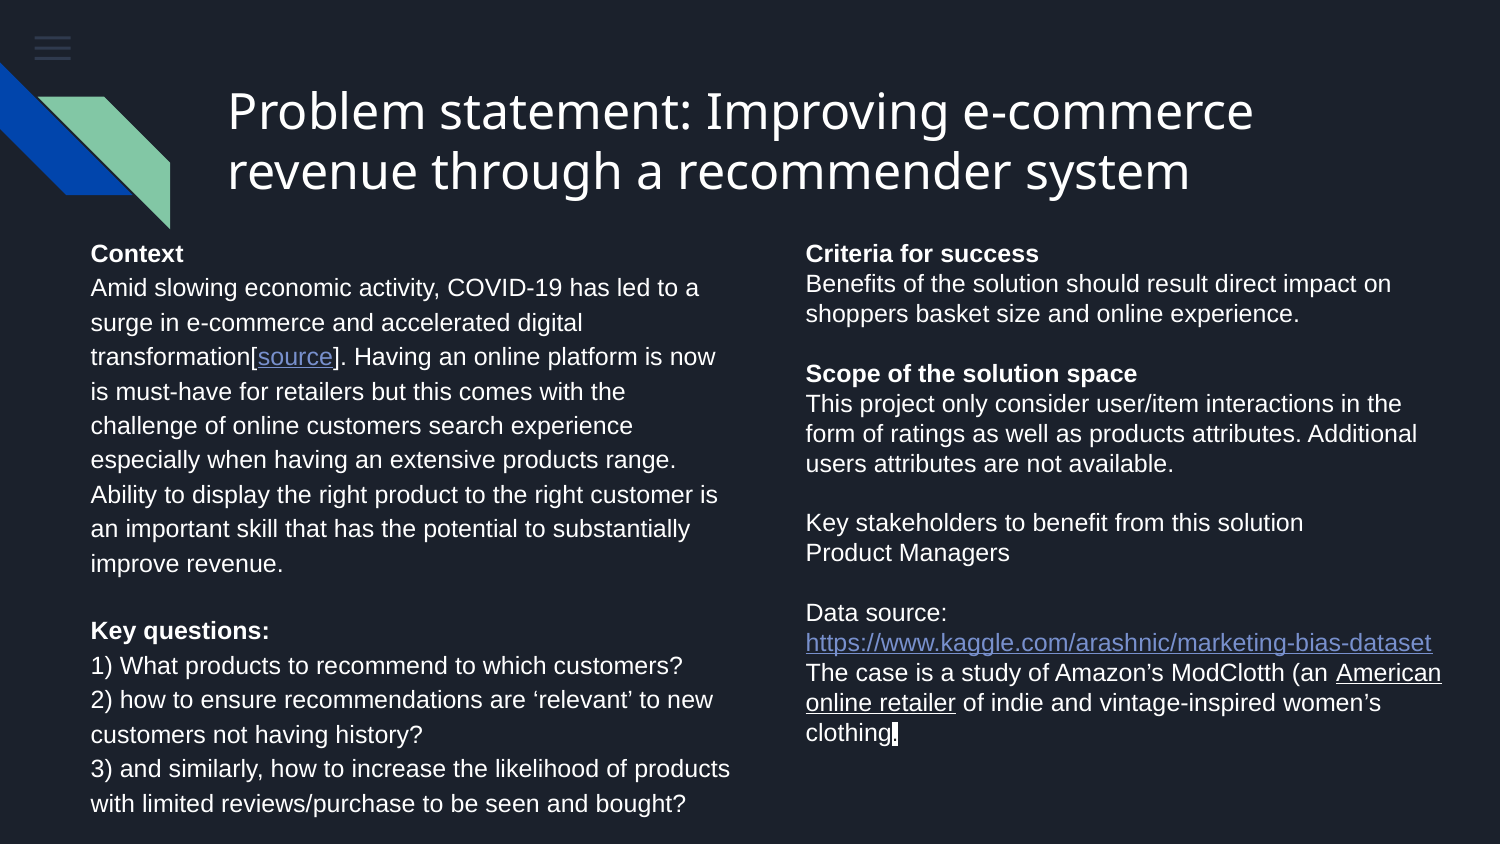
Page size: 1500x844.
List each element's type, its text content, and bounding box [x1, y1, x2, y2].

text_box Criteria for success Benefits of the solution should result direct impact on shoppers basket size and online experience. Scope of the solution space This project only consider user/item interactions in the form of ratings as well as products attributes. Additional users attributes are not available. Key stakeholders to benefit from this solution Product Managers Data source: https://www.kaggle.com/arashnic/marketing-bias-dataset The case is a study of Amazon’s ModClotth (an American online retailer of indie and vintage-inspired women’s clothing. [790, 222, 1474, 822]
title Problem statement: Improving e-commerce revenue through a recommender system [212, 64, 1368, 215]
text_box Context Amid slowing economic activity, COVID-19 has led to a surge in e-commerce and accelerated digital transformation[source]. Having an online platform is now is must-have for retailers but this comes with the challenge of online customers search experience especially when having an extensive products range. Ability to display the right product to the right customer is an important skill that has the potential to substantially improve revenue. Key questions: 1) What products to recommend to which customers? 2) how to ensure recommendations are ‘relevant’ to new customers not having history? 3) and similarly, how to increase the likelihood of products with limited reviews/purchase to be seen and bought? [75, 222, 750, 554]
